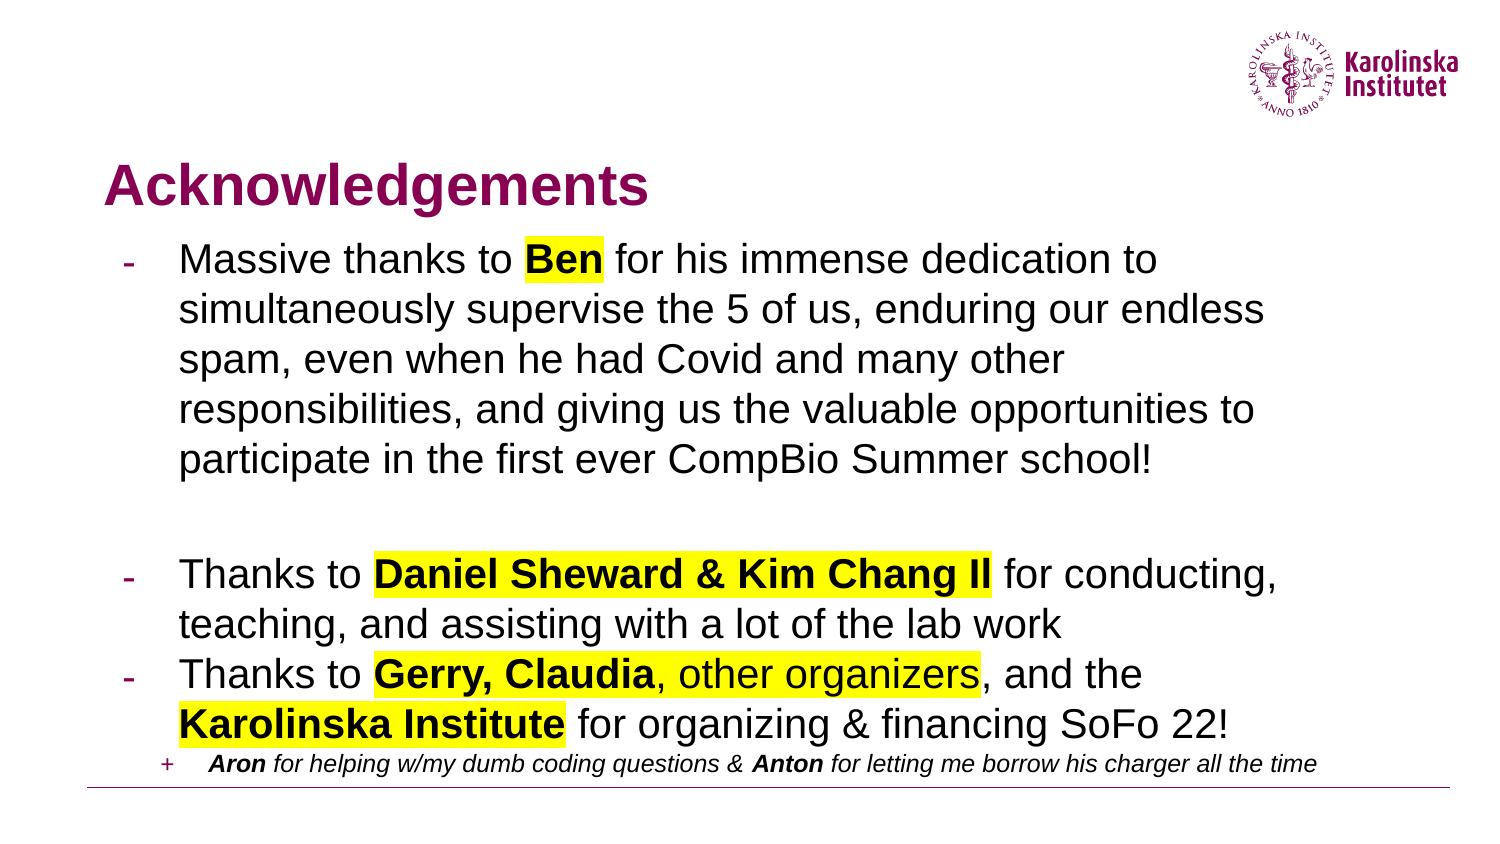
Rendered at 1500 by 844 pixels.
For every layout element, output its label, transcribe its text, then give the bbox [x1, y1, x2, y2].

list Massive thanks to Ben for his immense dedication to simultaneously supervise the 5 of us, enduring our endless spam, even when he had Covid and many other responsibilities, and giving us the valuable opportunities to participate in the first ever CompBio Summer school! Thanks to Daniel Sheward & Kim Chang Il for conducting, teaching, and assisting with a lot of the lab work Thanks to Gerry, Claudia, other organizers, and the Karolinska Institute for organizing & financing SoFo 22! Aron for helping w/my dumb coding questions & Anton for letting me borrow his charger all the time [88, 224, 1364, 688]
picture [1228, 11, 1479, 137]
title Acknowledgements [88, 139, 1364, 224]
